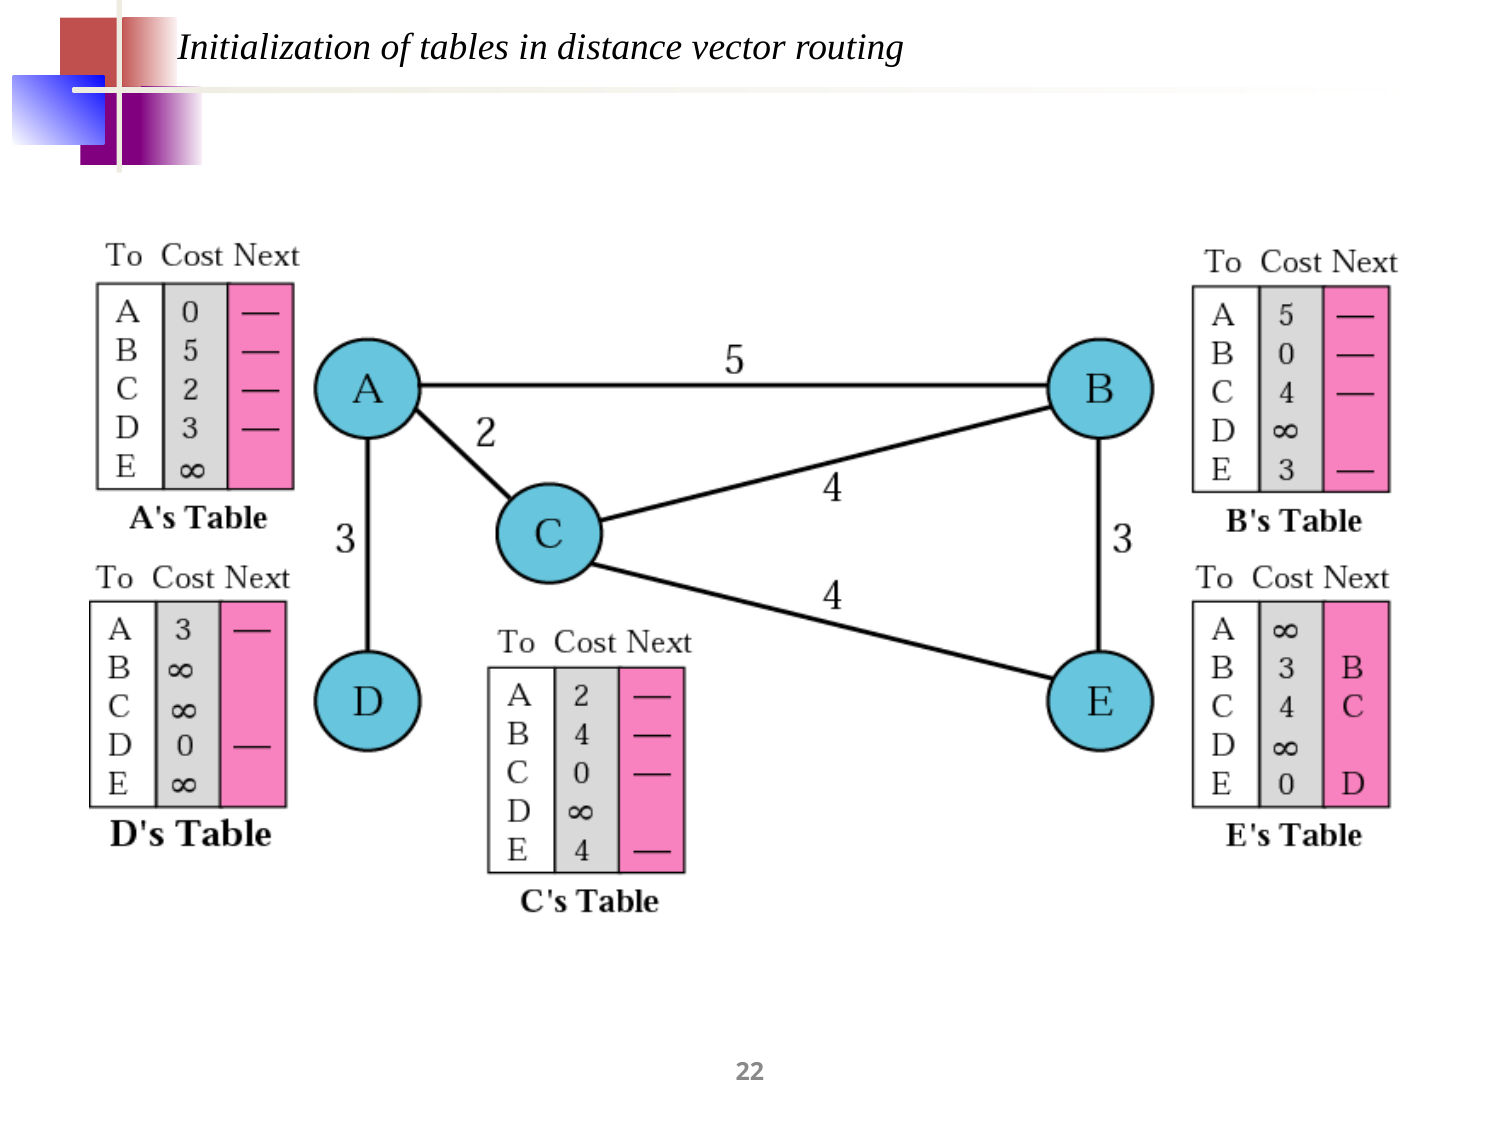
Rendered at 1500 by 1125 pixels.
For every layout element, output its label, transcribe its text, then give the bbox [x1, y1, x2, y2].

slide_number 22 [512, 1042, 988, 1103]
text_box [122, 93, 141, 165]
text_box [80, 93, 116, 165]
text_box [116, 93, 122, 173]
text_box Initialization of tables in distance vector routing [162, 14, 1288, 75]
picture [89, 237, 1401, 922]
text_box [116, 0, 122, 87]
text_box [122, 17, 177, 86]
text_box [141, 93, 202, 165]
text_box [60, 17, 116, 86]
text_box [72, 87, 1423, 93]
text_box [12, 75, 105, 145]
